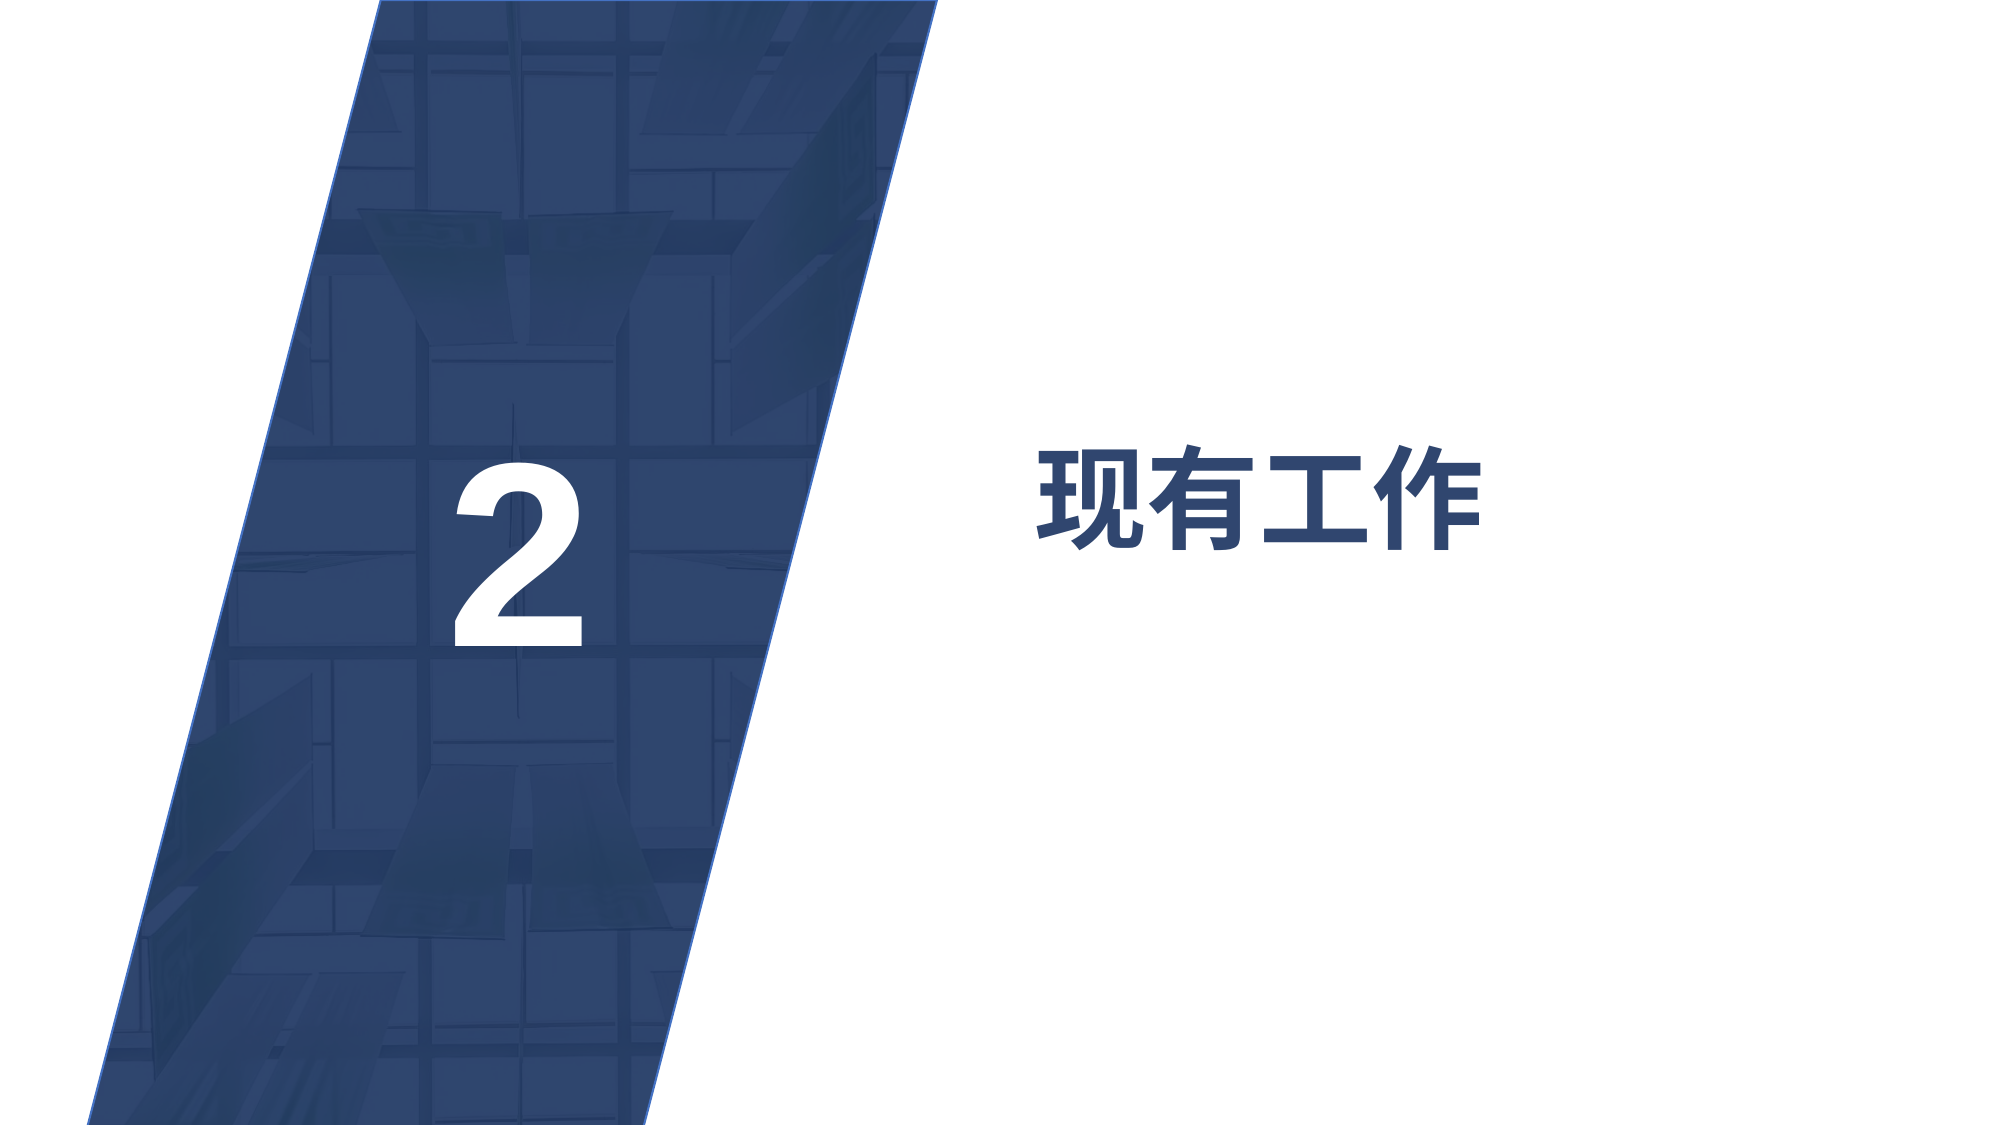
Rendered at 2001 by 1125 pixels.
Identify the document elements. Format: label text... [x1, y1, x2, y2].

list 2 [431, 411, 717, 713]
list 现有工作 [1019, 436, 1870, 564]
